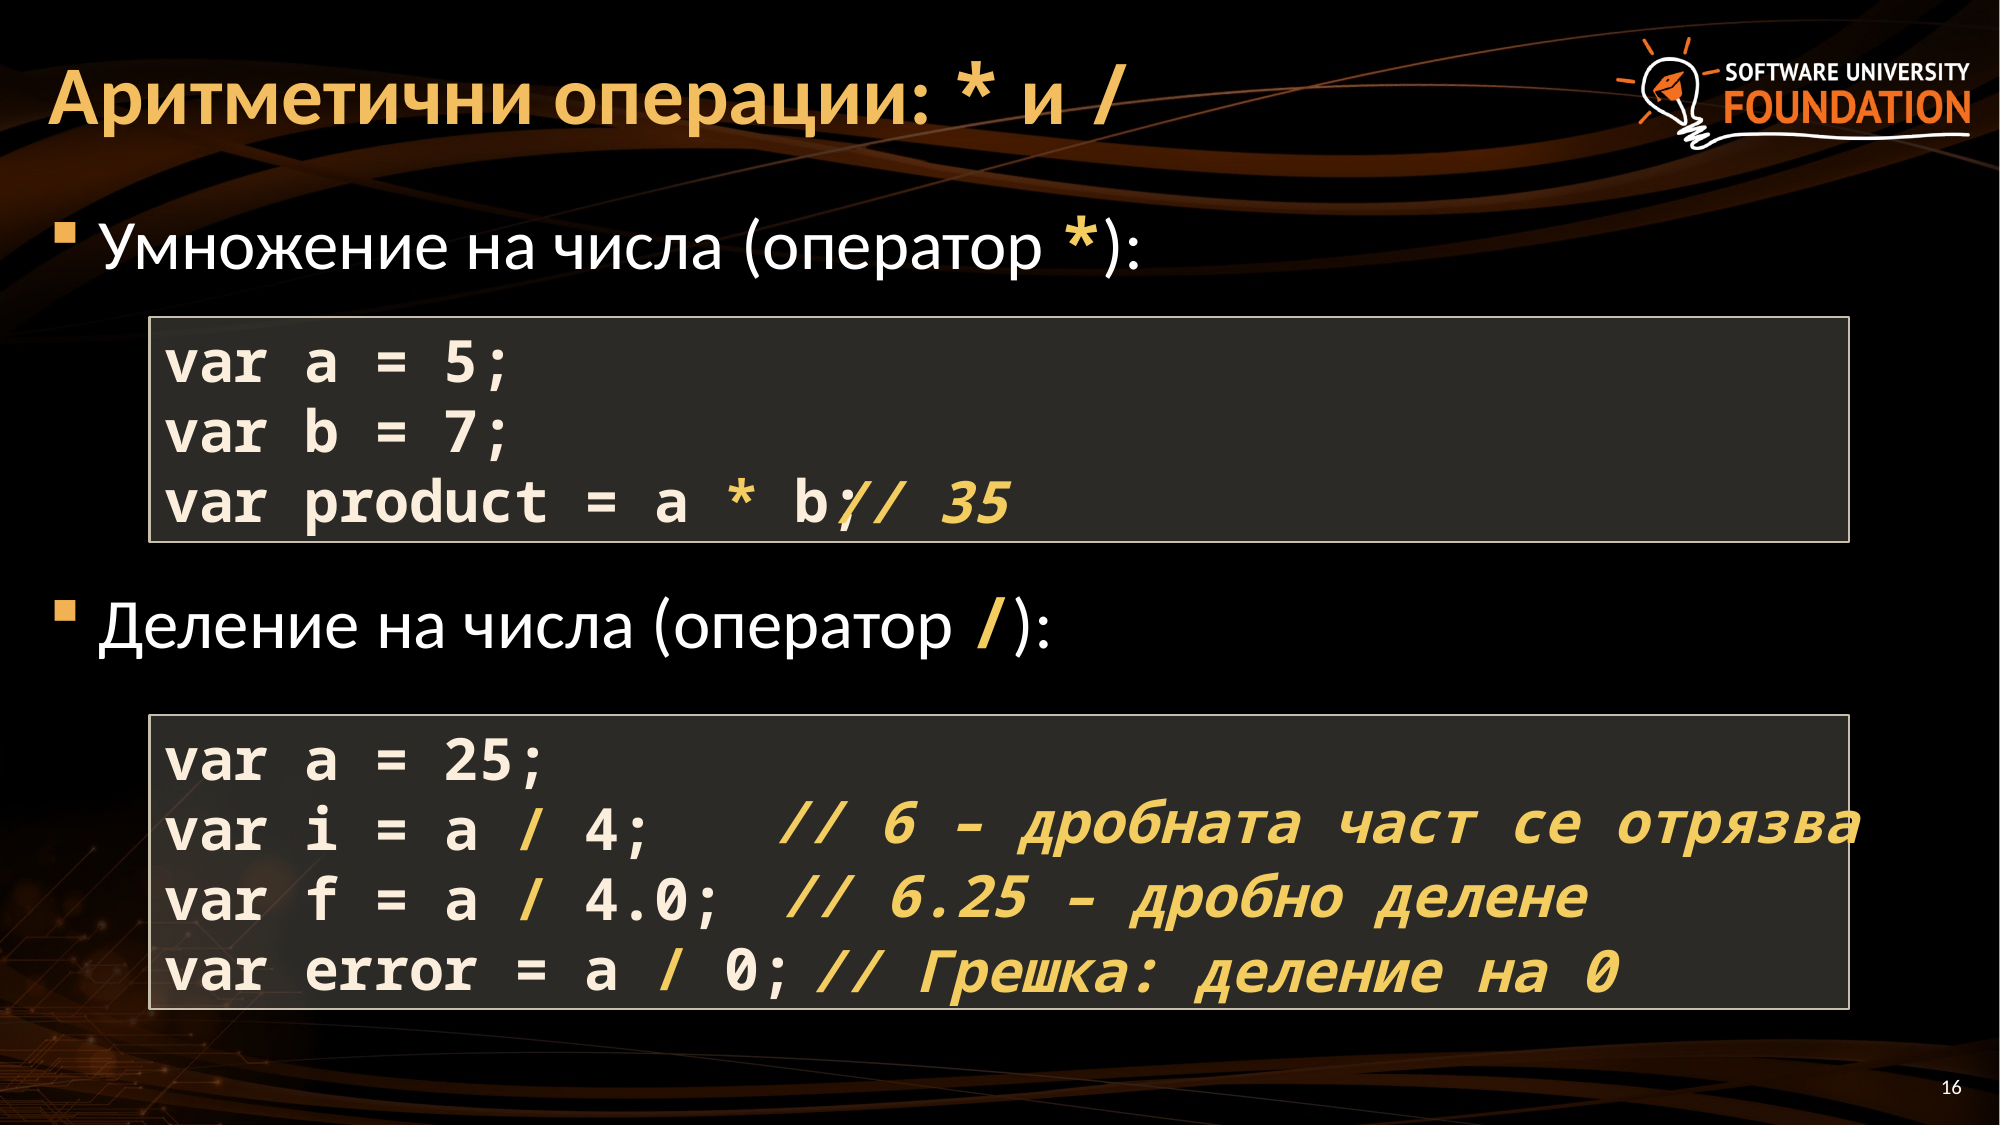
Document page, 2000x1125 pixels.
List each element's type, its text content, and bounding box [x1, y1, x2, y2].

text_box // 6 – дробната част се отрязва [758, 777, 1874, 863]
picture [0, 0, 2000, 1125]
text_box var a = 25; var i = a / 4; var f = a / 4.0; var error = a / 0; [149, 714, 1850, 1010]
text_box var a = 5; var b = 7; var product = a * b; [149, 316, 1850, 542]
text_box // Грешка: деление на 0 [796, 926, 1734, 1081]
text_box // 6.25 – дробно делене [765, 852, 1601, 937]
text_box // 35 [817, 458, 1055, 543]
list Умножение на числа (оператор *): Деление на числа (оператор /): [31, 188, 1968, 1103]
title Аритметични операции: * и / [30, 6, 1602, 189]
